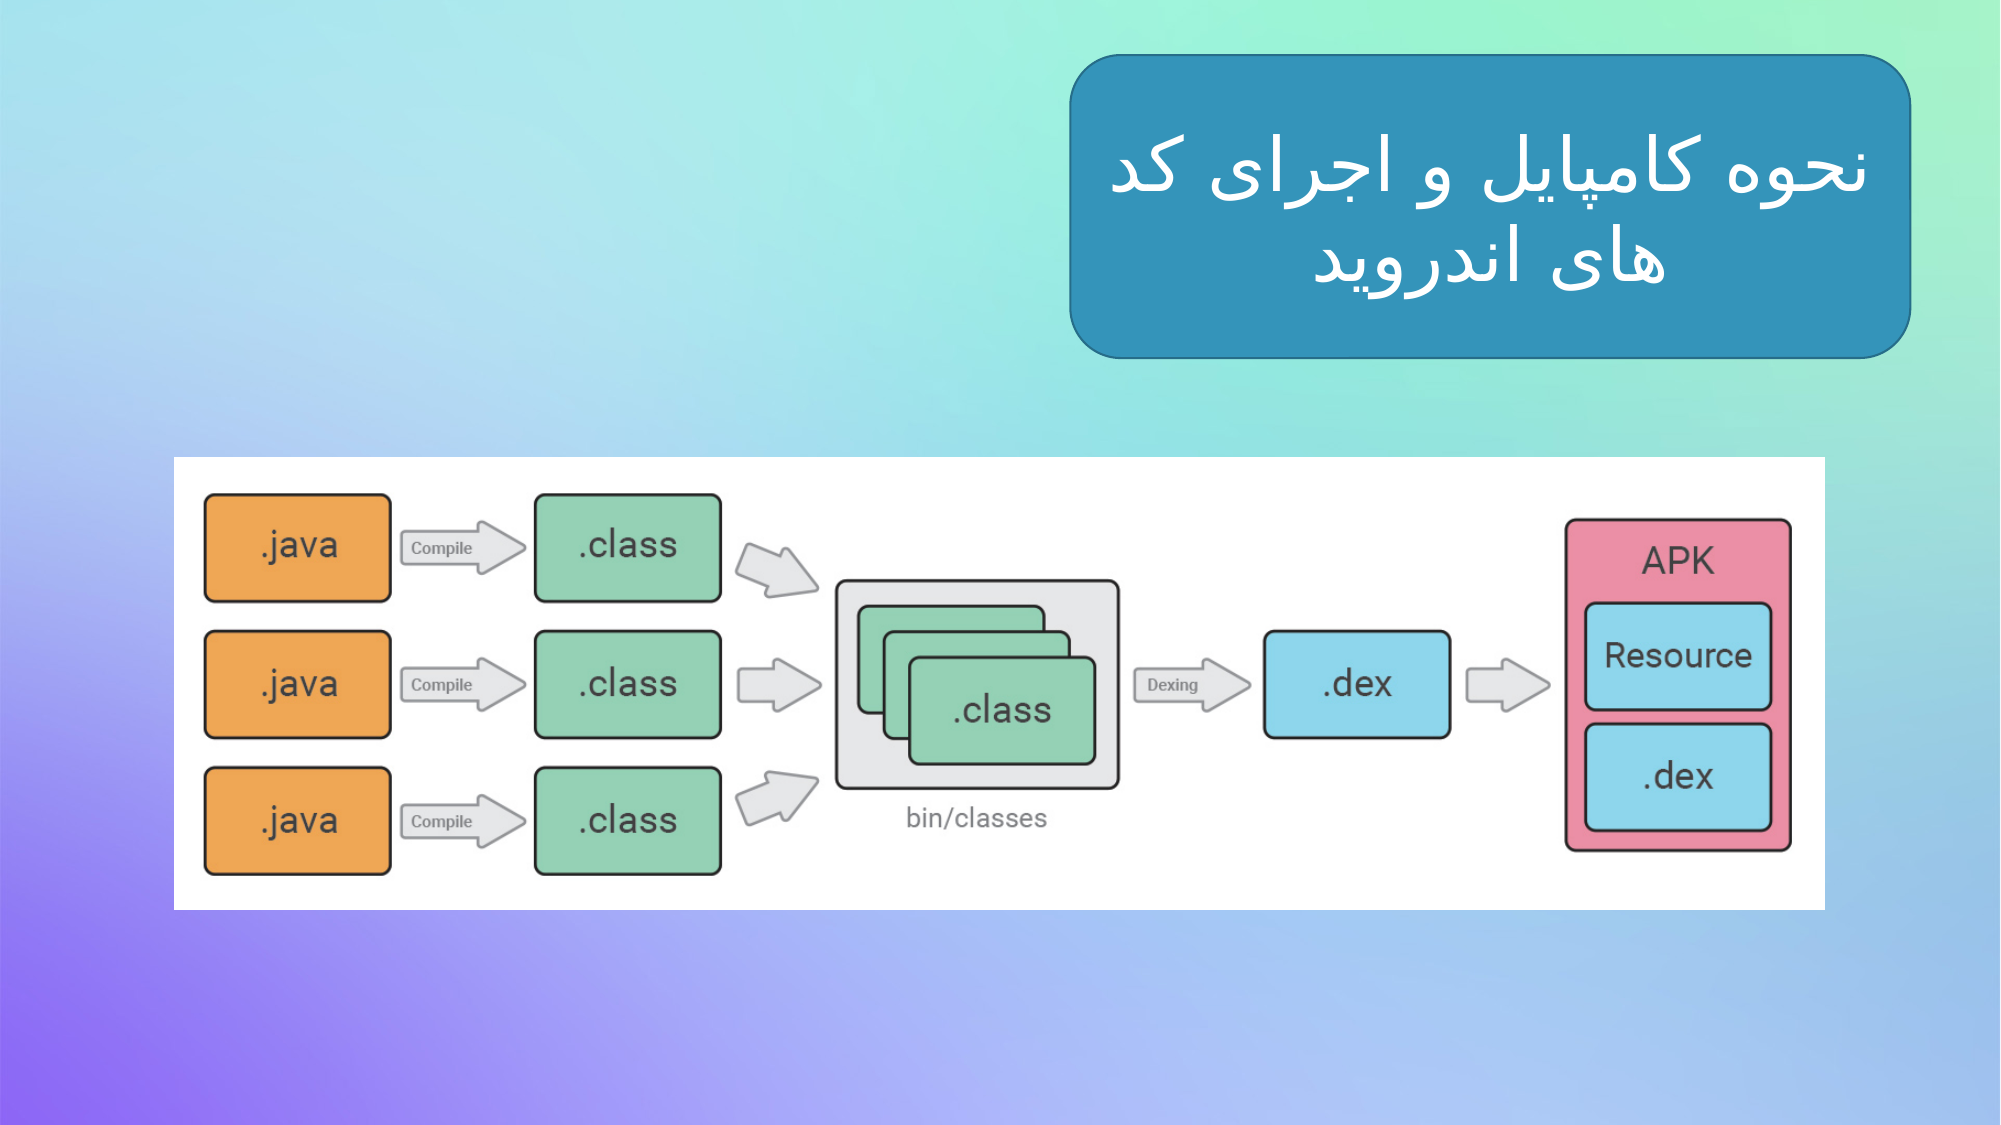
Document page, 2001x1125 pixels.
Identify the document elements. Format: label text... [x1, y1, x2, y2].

text_box نحوه کامپایل و اجرای کد های اندروید [1069, 54, 1912, 360]
picture [0, 0, 2001, 1125]
